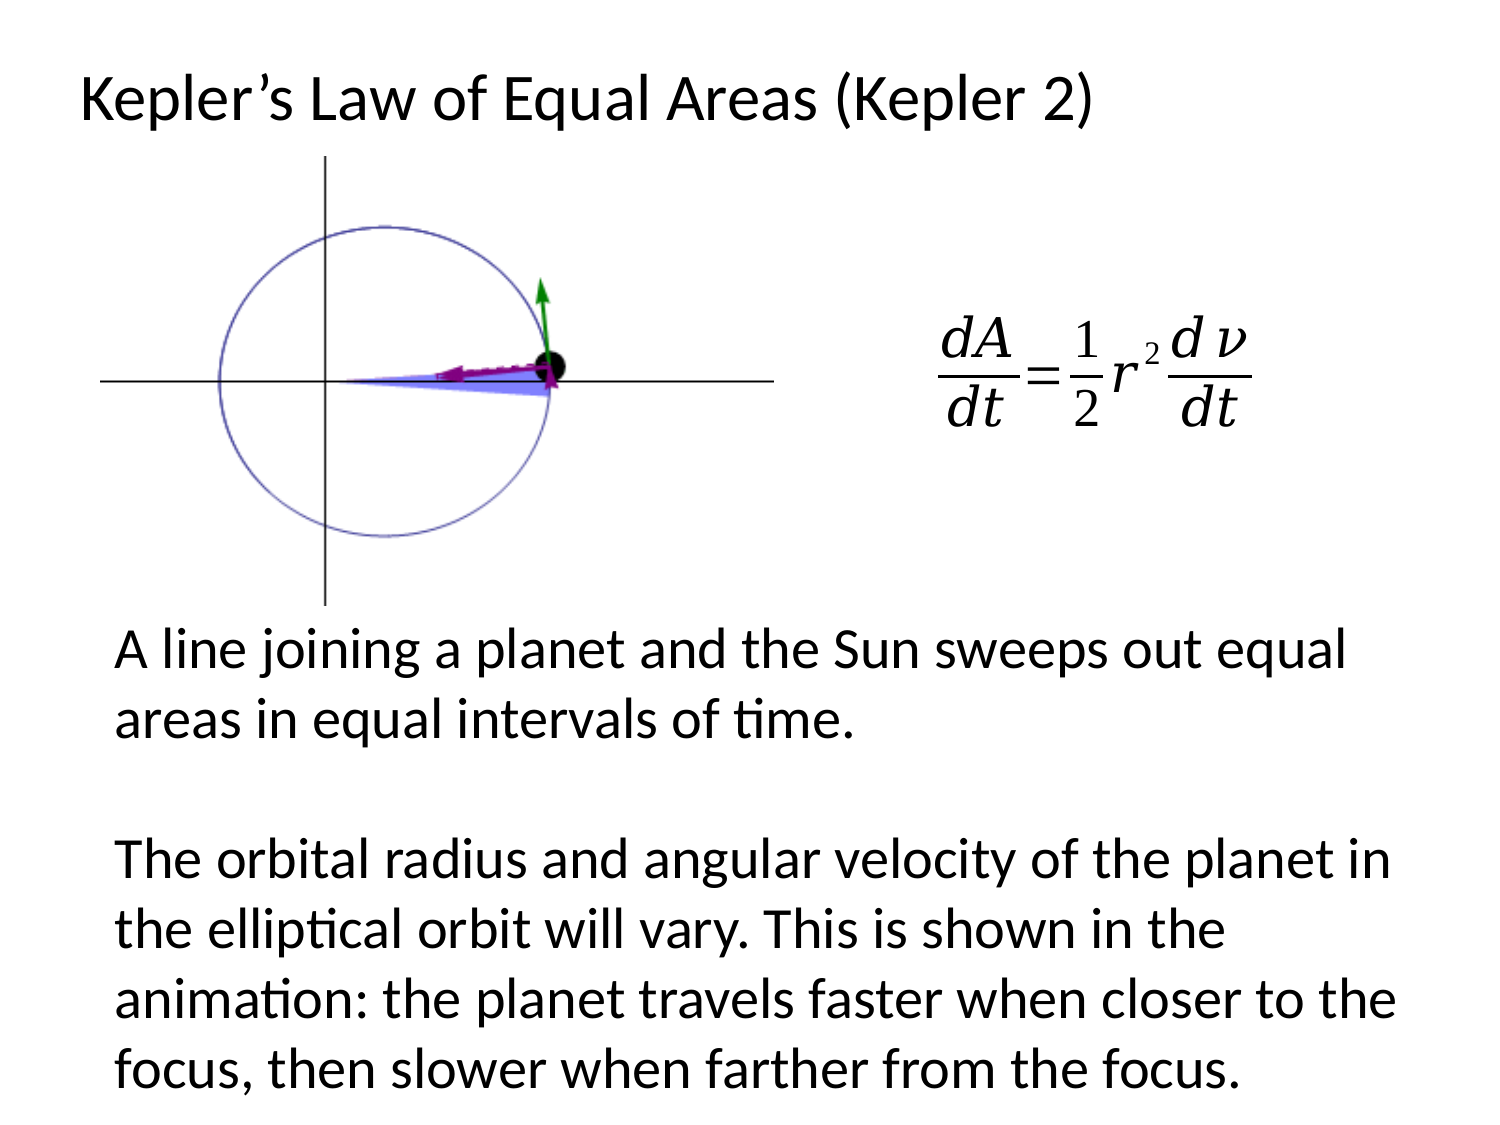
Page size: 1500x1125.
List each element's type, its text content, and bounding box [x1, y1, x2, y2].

text_box A line joining a planet and the Sun sweeps out equal areas in equal intervals of time. The orbital radius and angular velocity of the planet in the elliptical orbit will vary. This is shown in the animation: the planet travels faster when closer to the focus, then slower when farther from the focus. [100, 602, 1436, 1125]
picture [100, 155, 774, 606]
title Kepler’s Law of Equal Areas (Kepler 2) [64, 0, 1415, 188]
